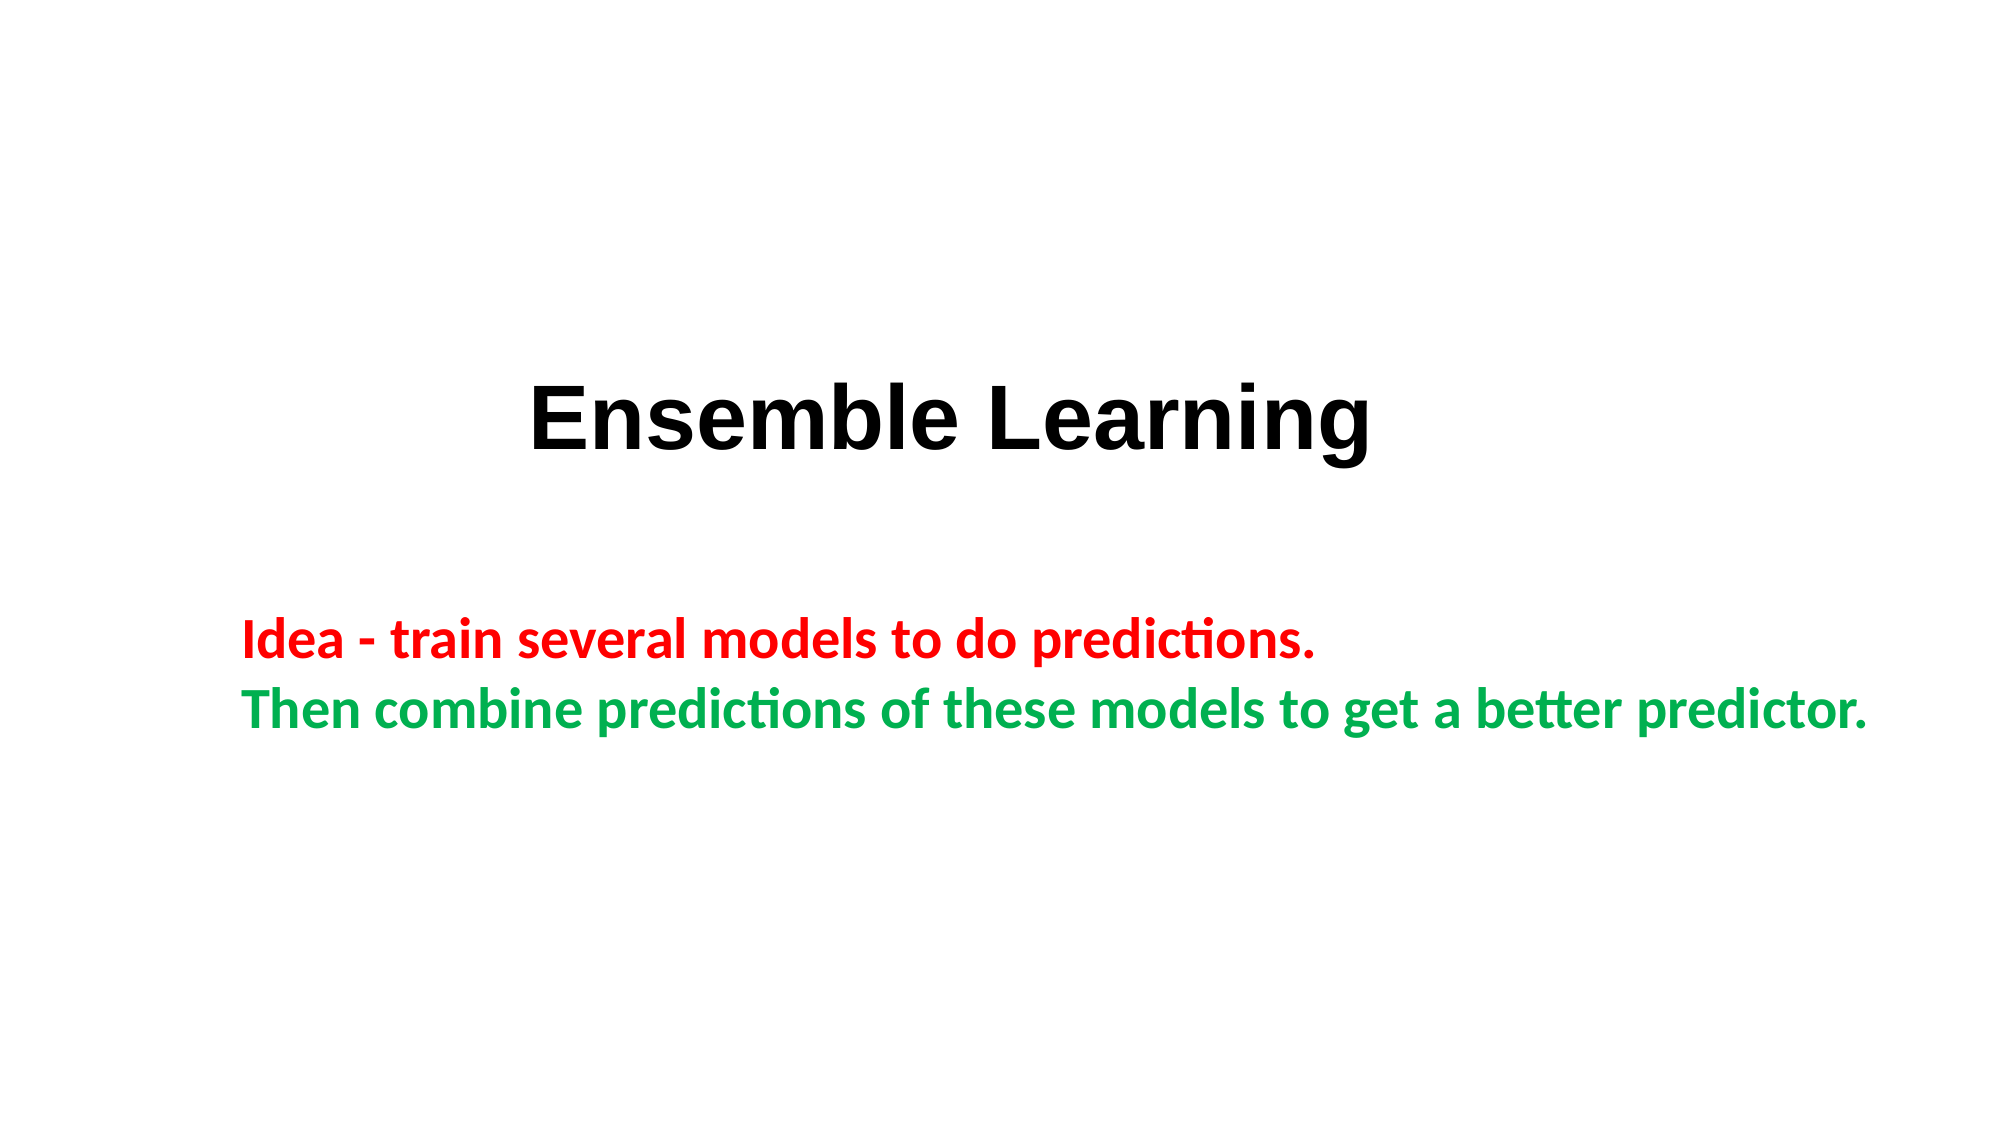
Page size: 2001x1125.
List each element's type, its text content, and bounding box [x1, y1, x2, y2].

text_box Ensemble Learning [513, 350, 1439, 476]
text_box Idea - train several models to do predictions. Then combine predictions of these models to get a better predictor. [226, 592, 1935, 748]
